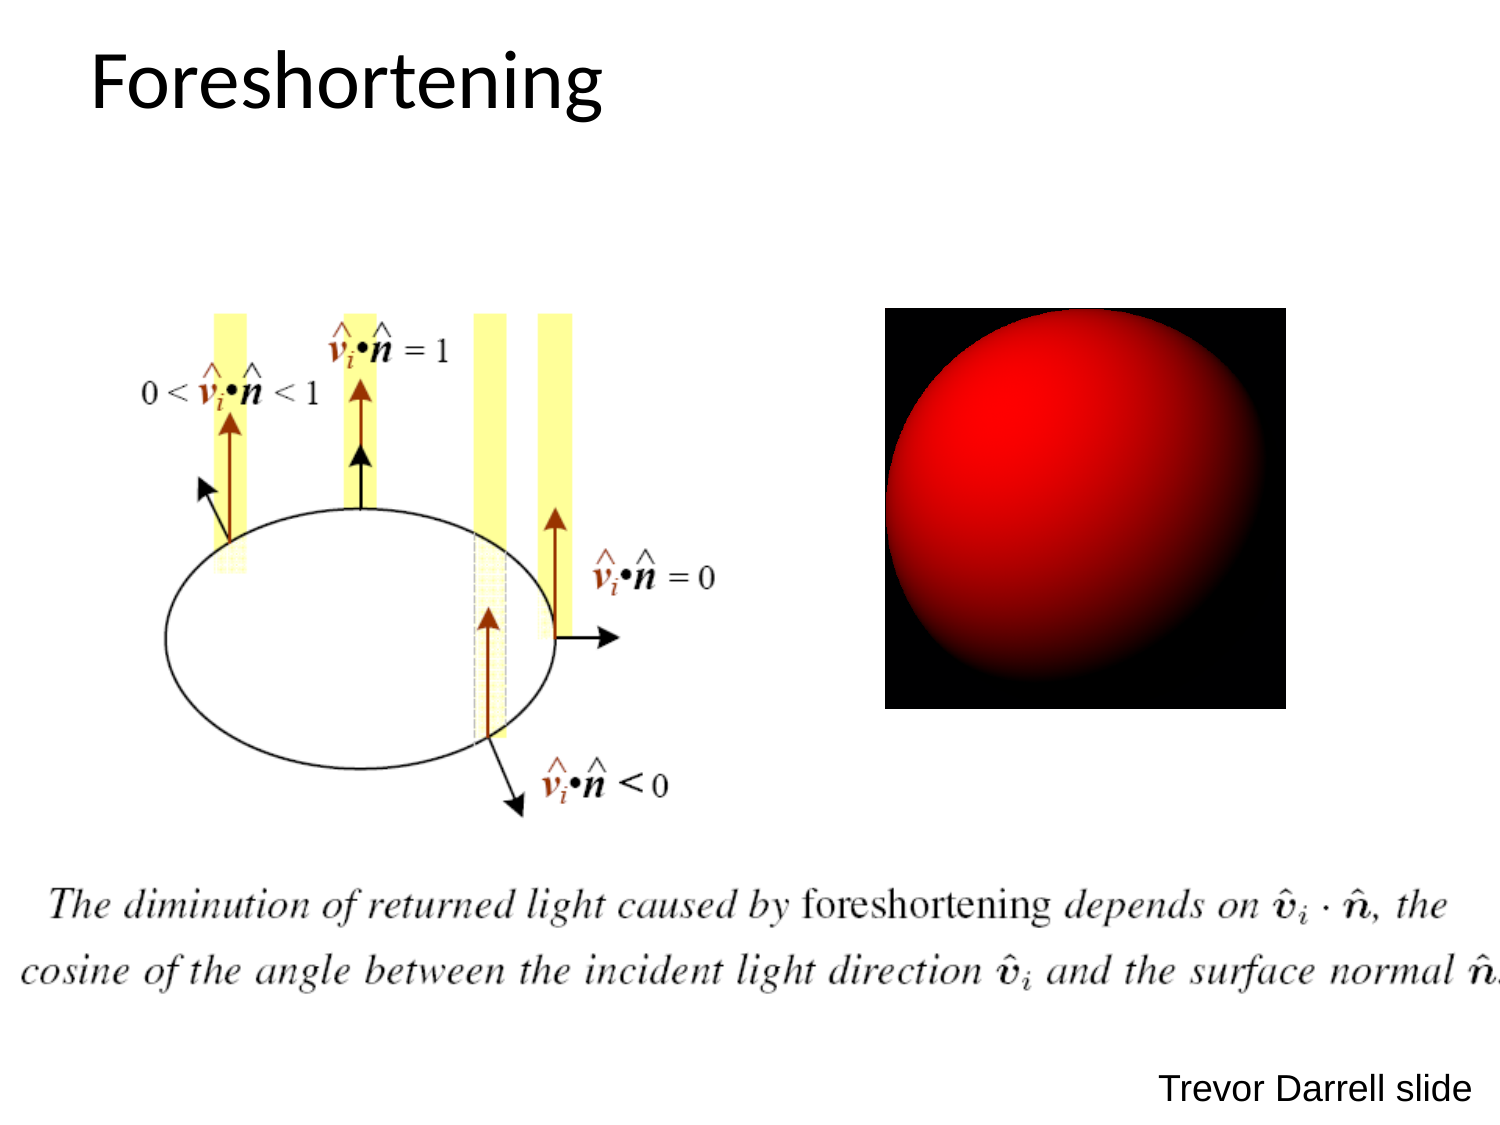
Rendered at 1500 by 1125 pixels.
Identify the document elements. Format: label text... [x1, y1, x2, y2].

text_box Trevor Darrell slide [1143, 1056, 1488, 1116]
title Foreshortening [74, 0, 1426, 151]
picture [885, 308, 1286, 709]
picture [0, 949, 1500, 1010]
picture [74, 255, 754, 829]
picture [37, 874, 1471, 940]
